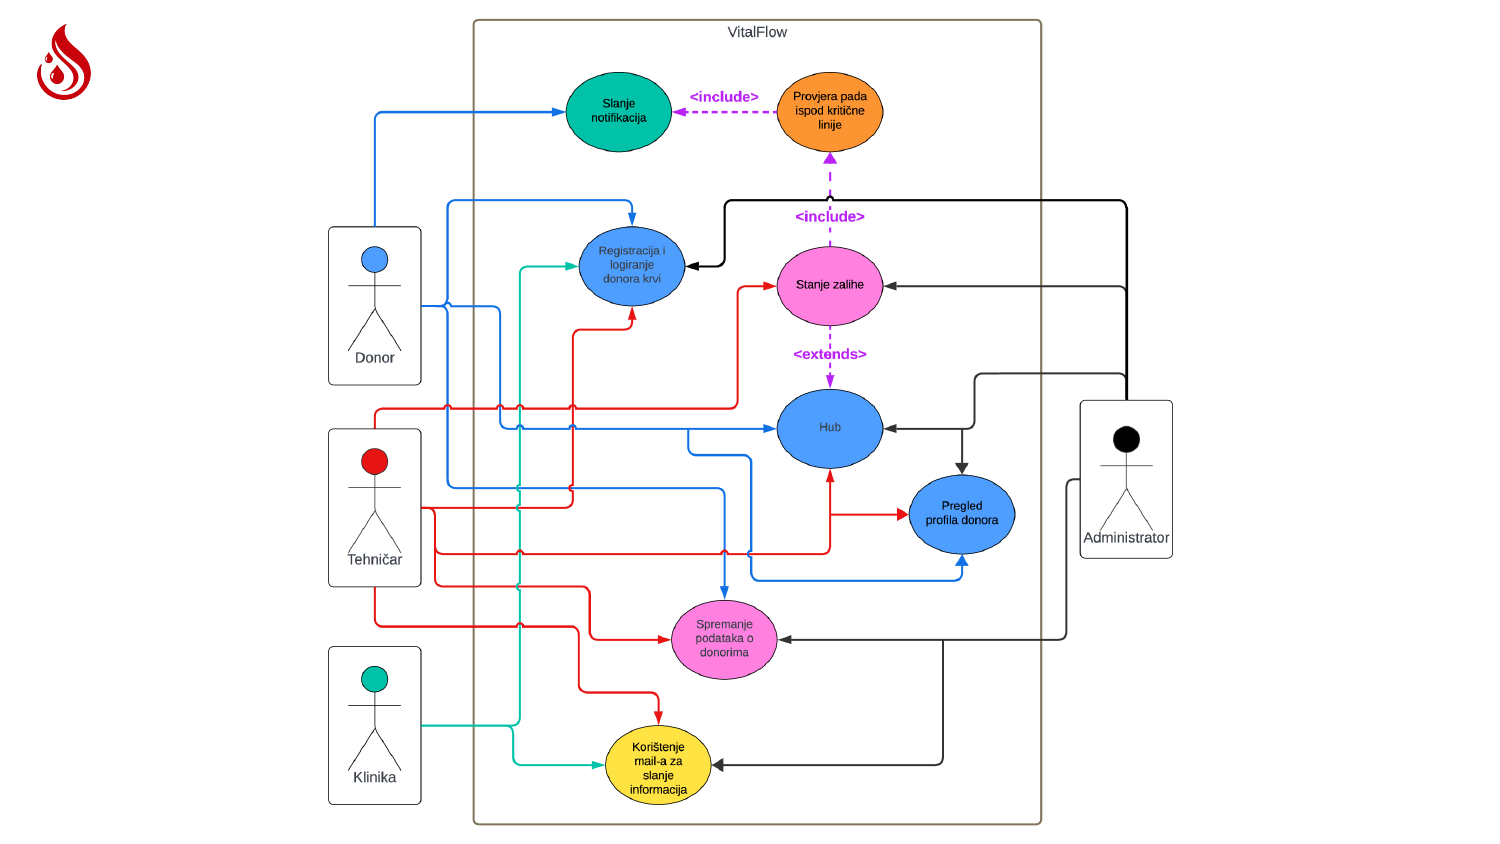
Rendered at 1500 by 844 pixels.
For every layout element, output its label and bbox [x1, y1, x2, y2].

picture [0, 0, 127, 127]
picture [288, 0, 1212, 844]
